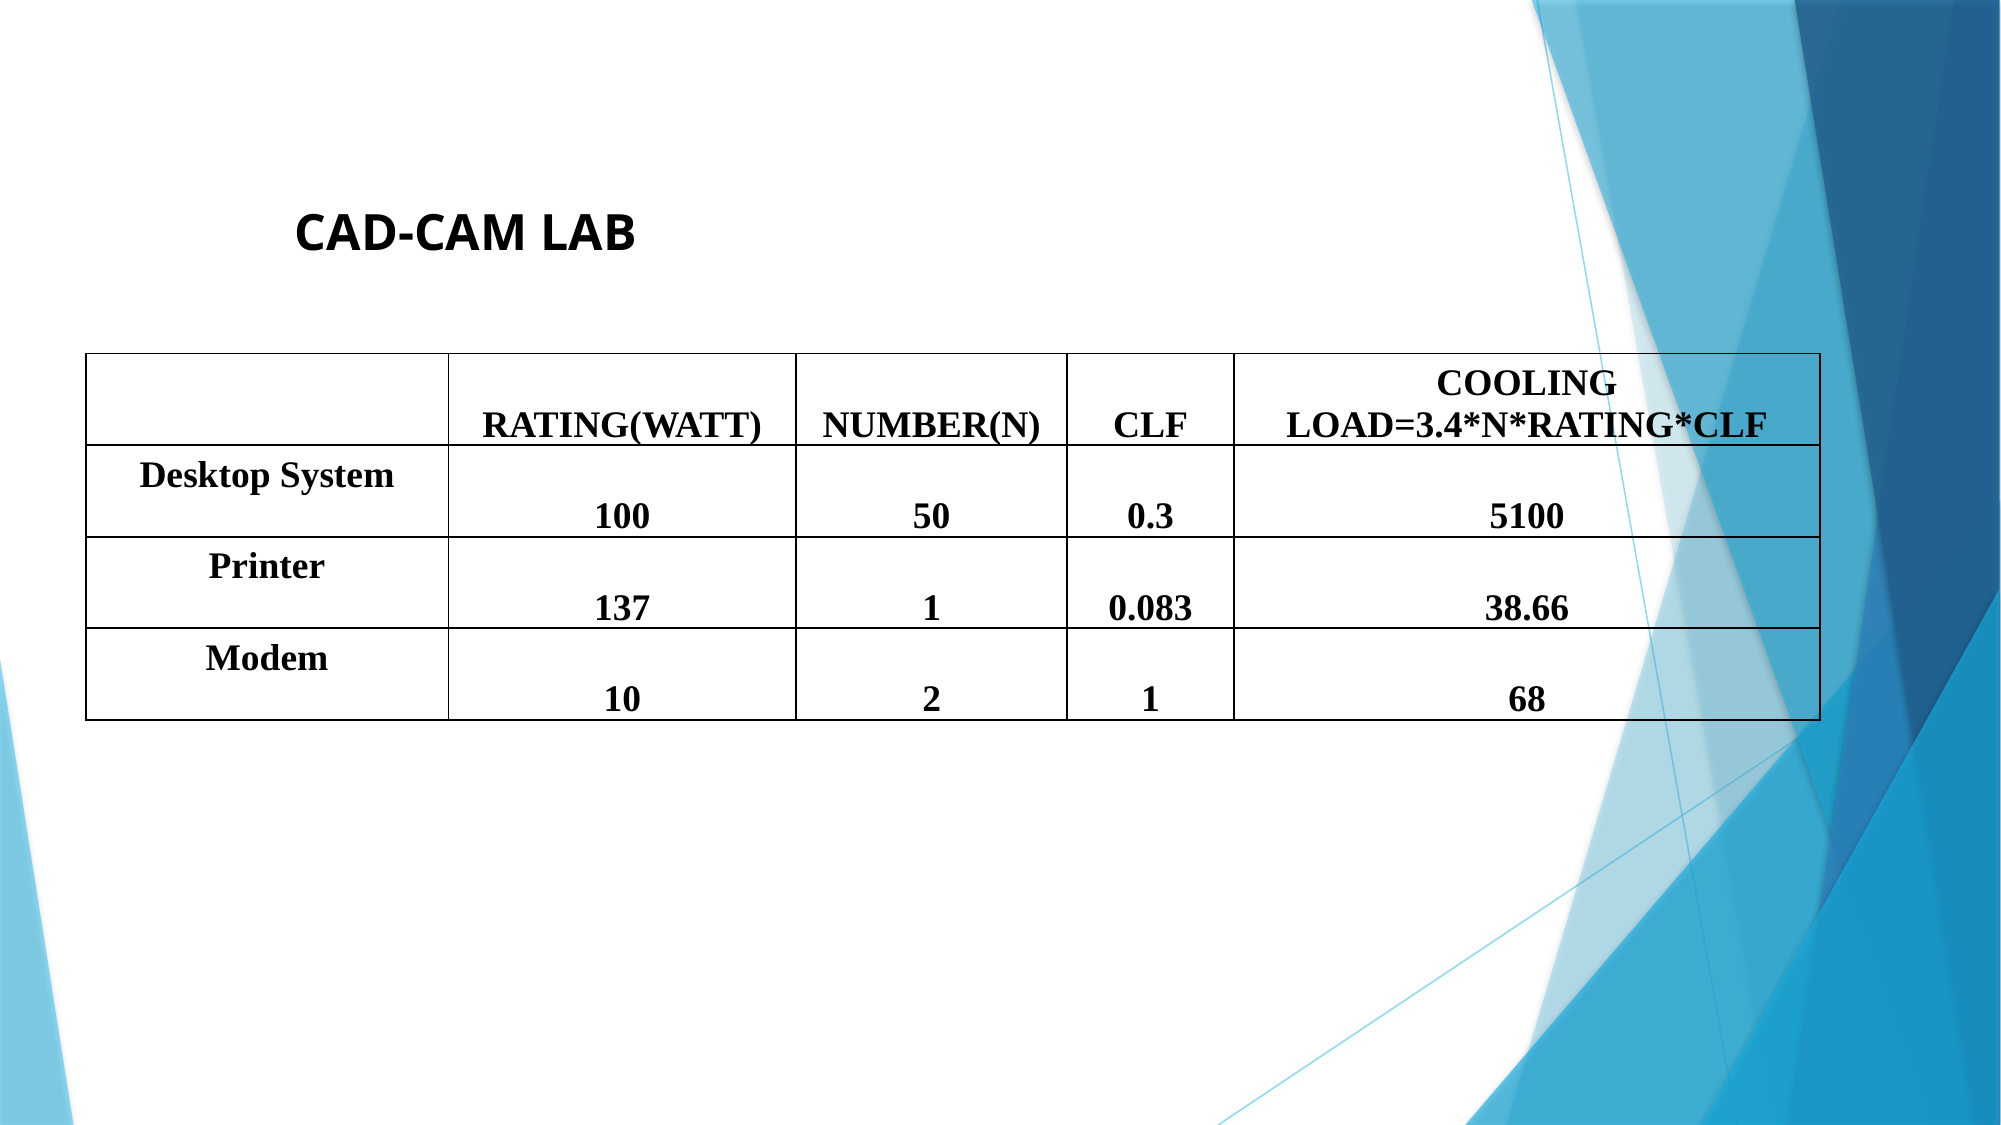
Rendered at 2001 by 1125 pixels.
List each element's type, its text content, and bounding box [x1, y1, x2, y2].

table_header COOLING LOAD=3.4*N*RATING*CLF [1235, 354, 1819, 444]
table_cell 1 [1068, 629, 1233, 719]
table_cell 0.083 [1068, 538, 1233, 627]
table_cell 5100 [1235, 446, 1819, 536]
table_cell 50 [797, 446, 1066, 536]
table_header RATING(WATT) [449, 354, 795, 444]
table_cell 0.3 [1068, 446, 1233, 536]
table_cell Modem [87, 629, 448, 719]
table_header CLF [1068, 354, 1233, 444]
table_cell Desktop System [87, 446, 448, 536]
table_cell 38.66 [1235, 538, 1819, 627]
table_cell Printer [87, 538, 448, 627]
table_cell 68 [1235, 629, 1819, 719]
text_box CAD-CAM LAB [280, 192, 652, 268]
table_cell 100 [449, 446, 795, 536]
table_cell 2 [797, 629, 1066, 719]
table_header NUMBER(N) [797, 354, 1066, 444]
table_cell 10 [449, 629, 795, 719]
table_cell 1 [797, 538, 1066, 627]
table_header [87, 354, 448, 444]
table_cell 137 [449, 538, 795, 627]
